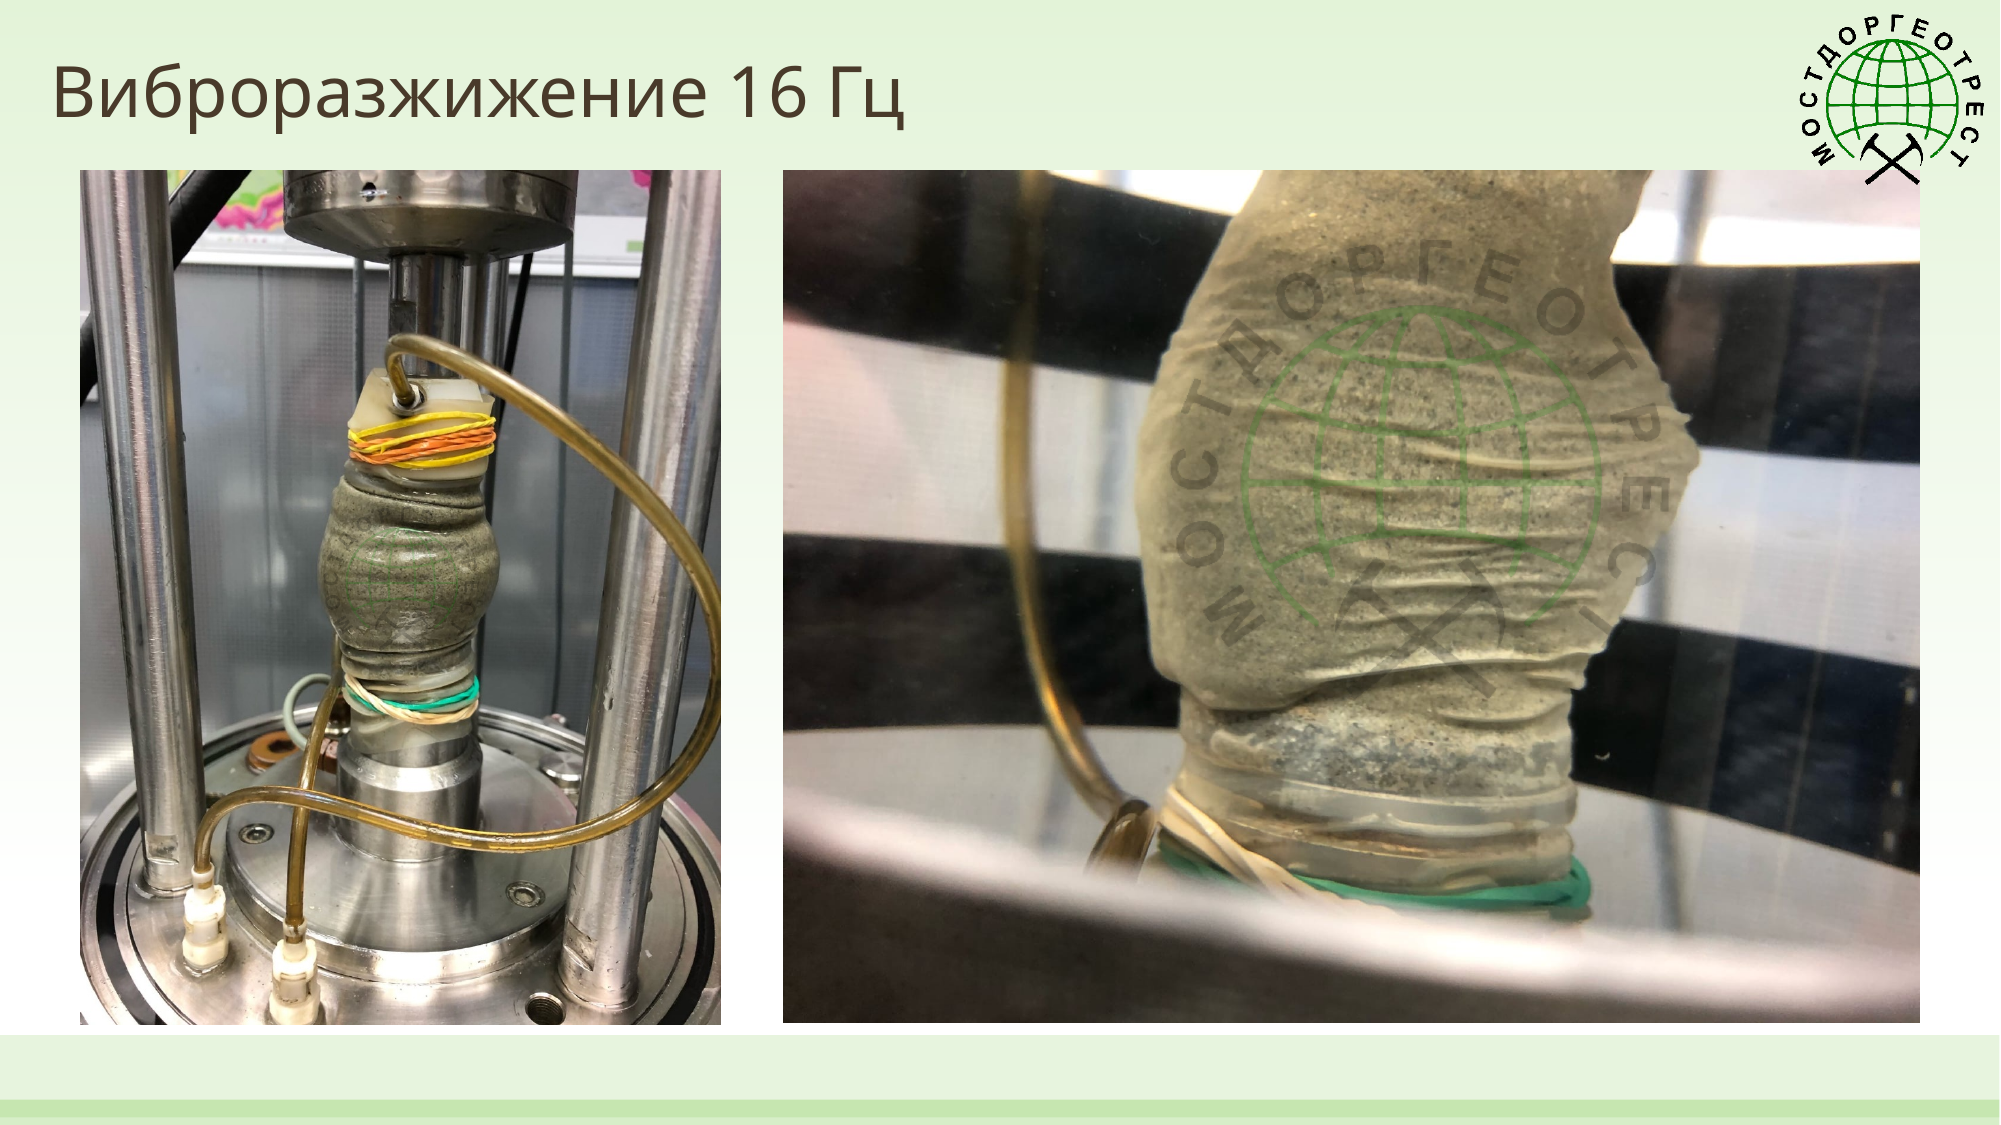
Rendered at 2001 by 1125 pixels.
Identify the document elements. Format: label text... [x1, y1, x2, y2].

picture [79, 170, 721, 1025]
title Виброразжижение 16 Гц [35, 35, 1789, 141]
picture [783, 0, 1989, 1023]
